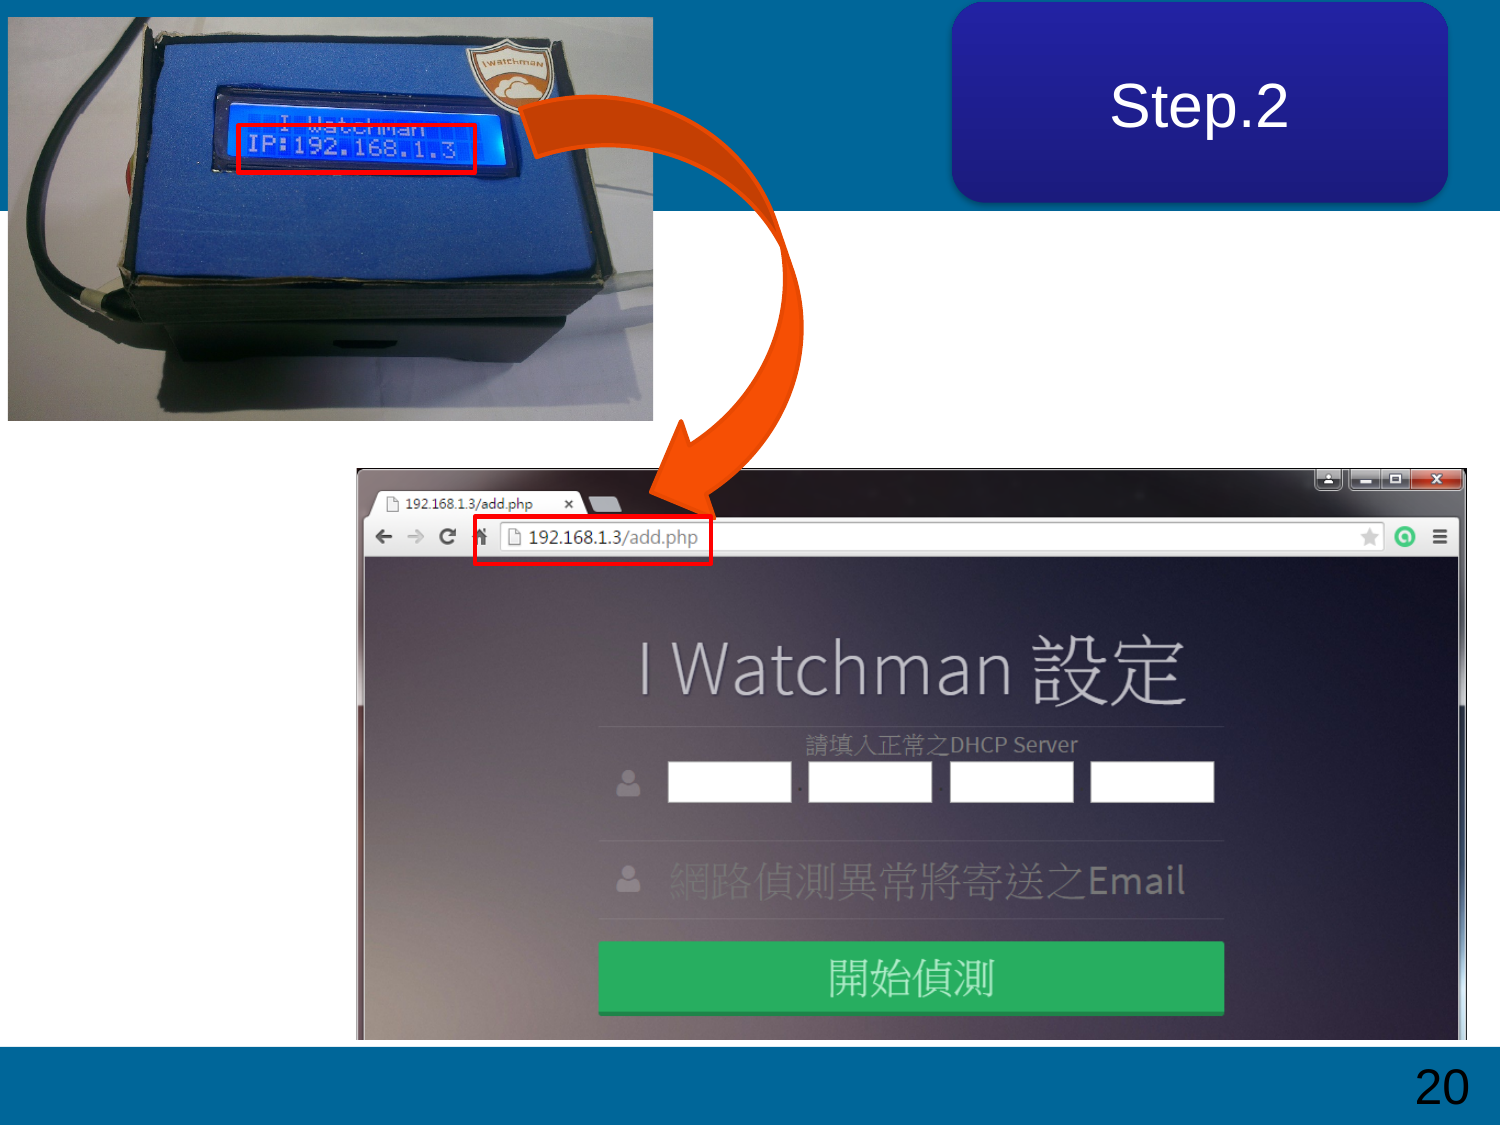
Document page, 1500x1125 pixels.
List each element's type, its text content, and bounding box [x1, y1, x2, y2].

text_box [657, 105, 804, 466]
picture [356, 467, 1468, 1040]
text_box Step.2 [951, 1, 1449, 203]
picture [7, 18, 654, 421]
slide_number 20 [1399, 1046, 1500, 1125]
